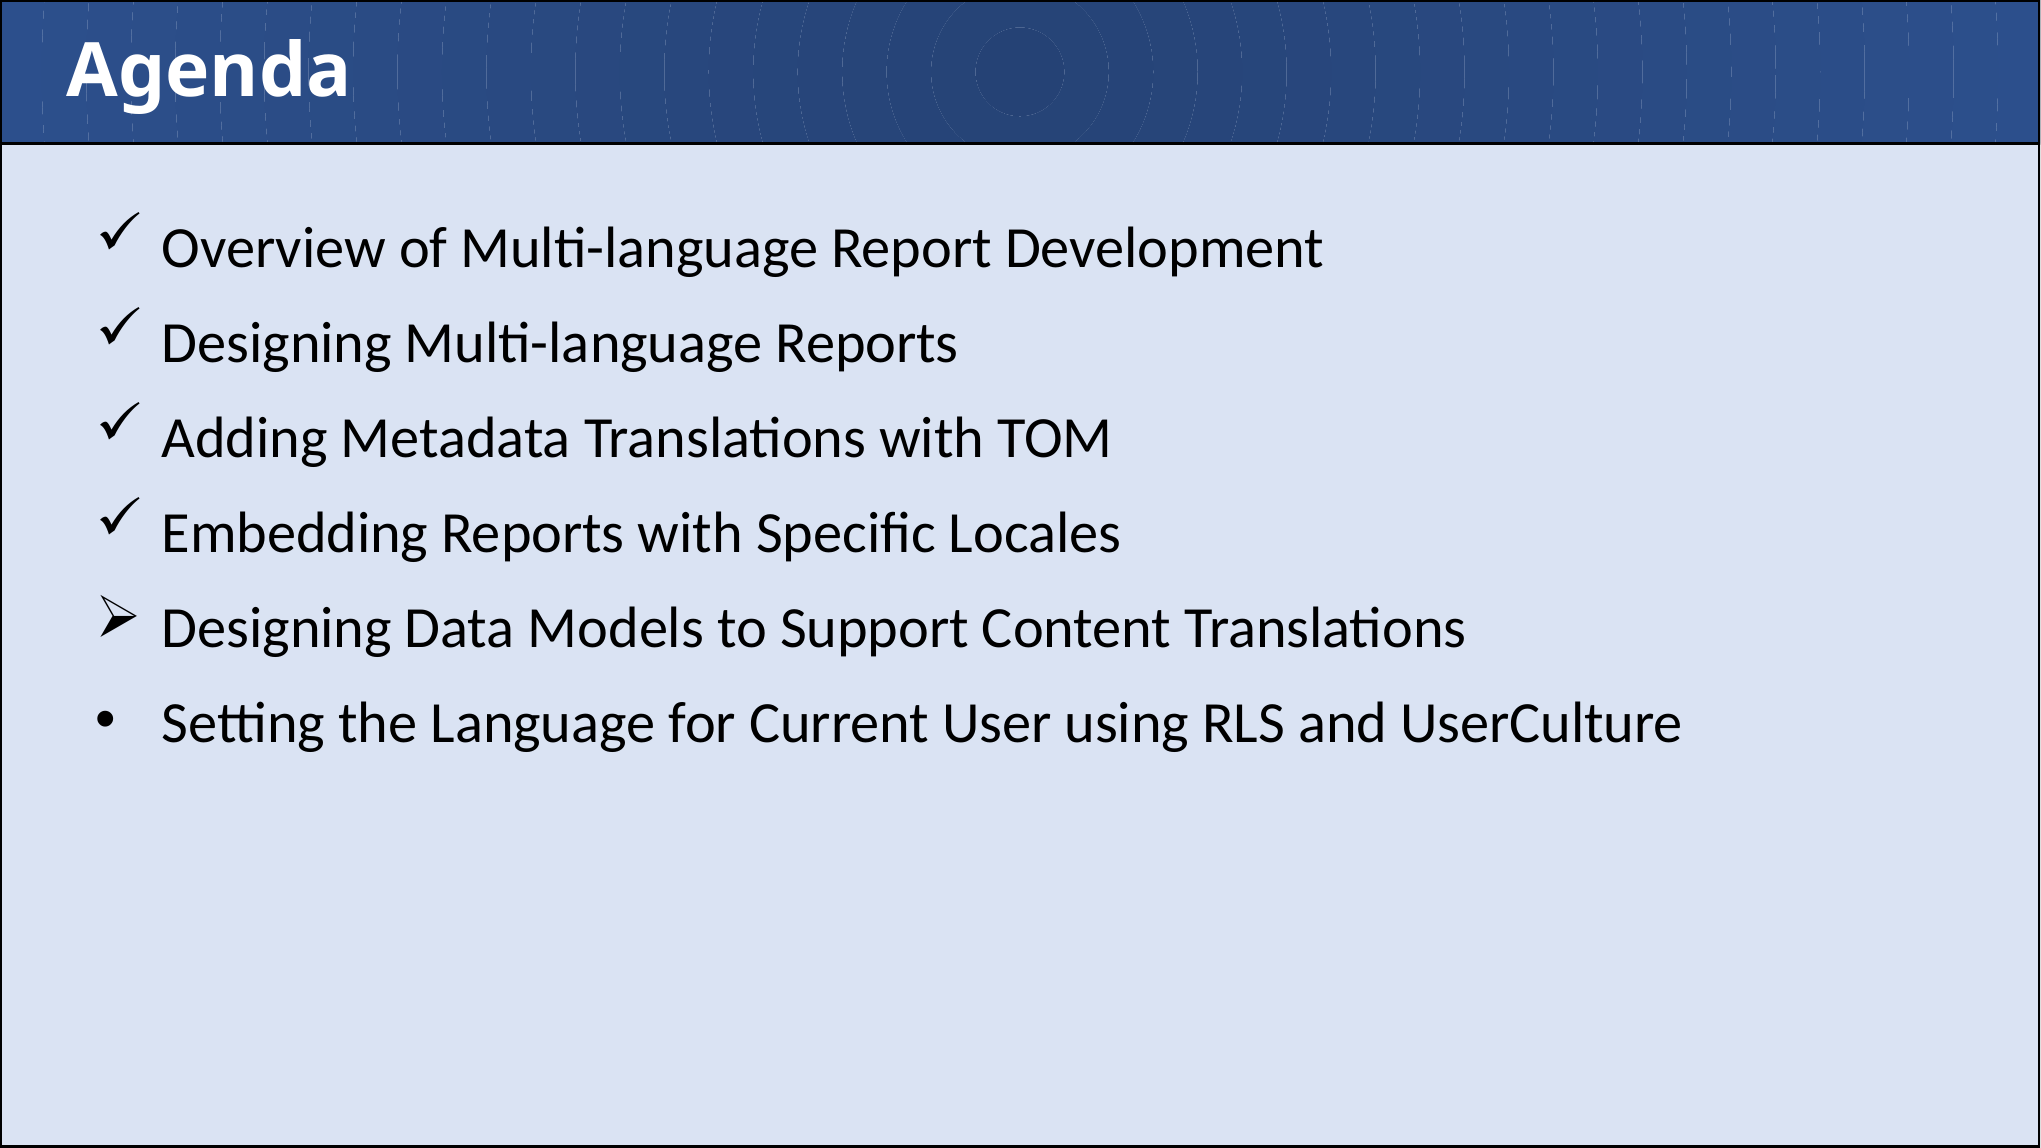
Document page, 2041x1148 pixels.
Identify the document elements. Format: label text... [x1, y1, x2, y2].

title Agenda [51, 31, 1988, 113]
list Overview of Multi-language Report Development Designing Multi-language Reports Adding Metadata Translations with TOM Embedding Reports with Specific Locales Designing Data Models to Support Content Translations Setting the Language for Current User using RLS and UserCulture [80, 201, 1988, 767]
